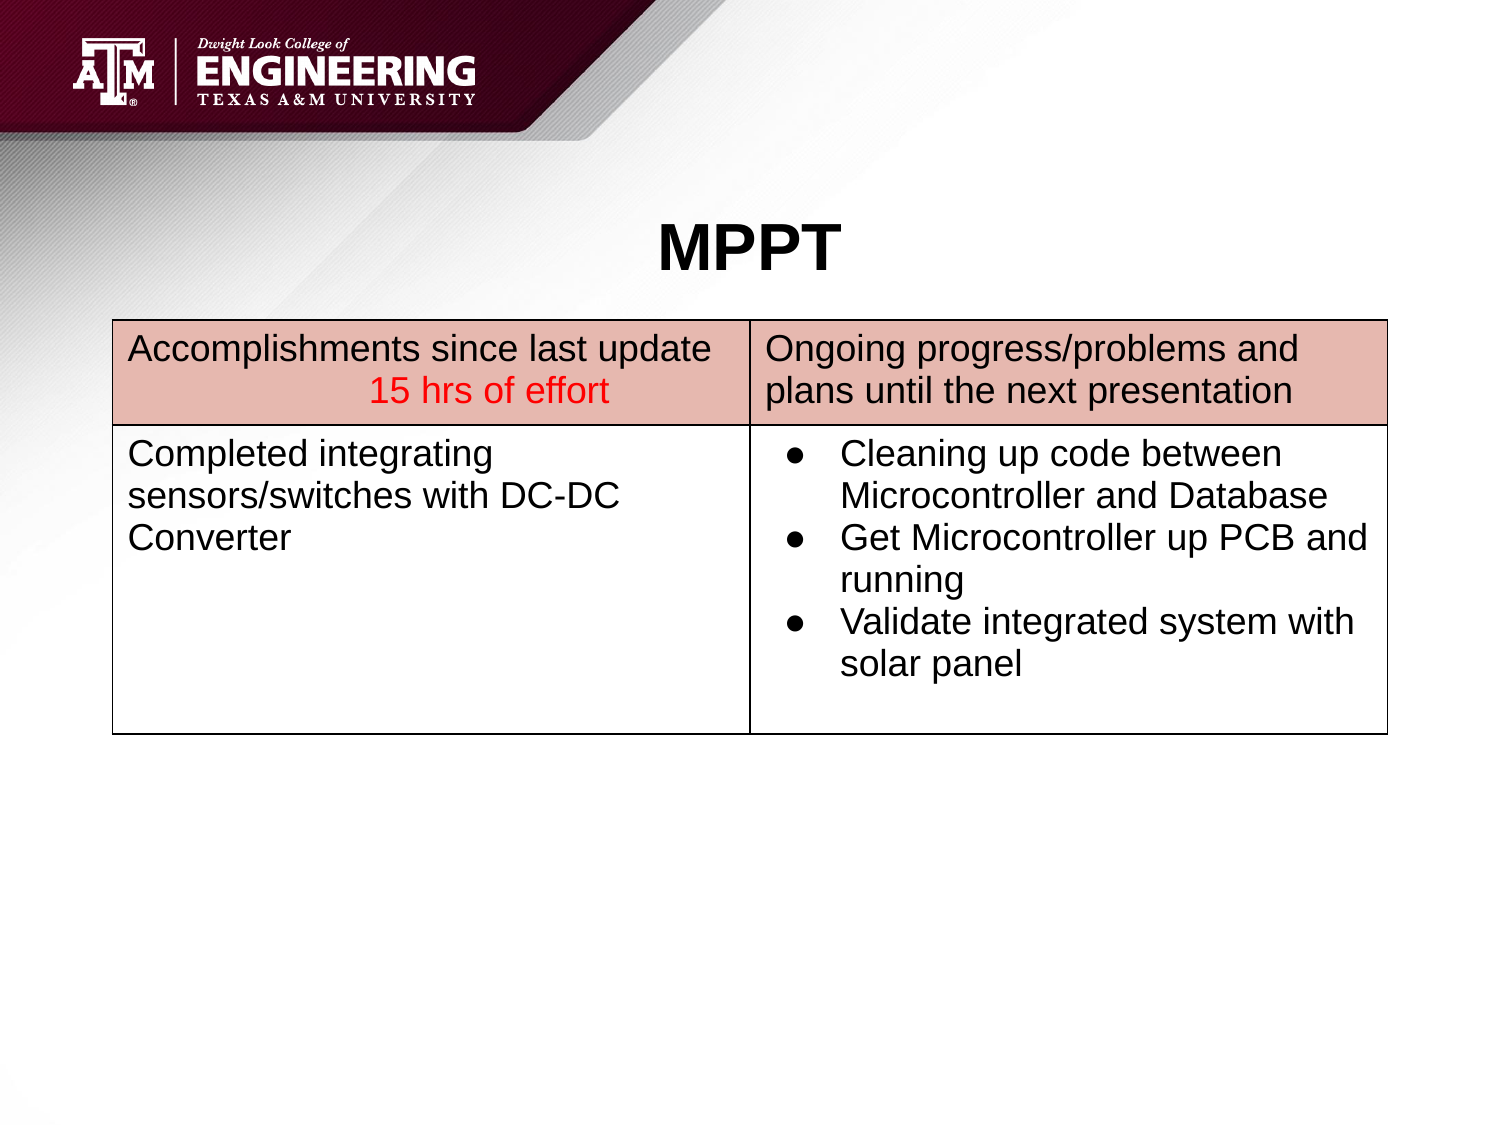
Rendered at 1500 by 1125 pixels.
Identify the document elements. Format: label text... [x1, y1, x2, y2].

picture [0, 0, 1500, 1125]
table_cell Cleaning up code between Microcontroller and Database Get Microcontroller up PCB and running Validate integrated system with solar panel [751, 426, 1387, 733]
table_header Accomplishments since last update 15 hrs of effort [113, 321, 749, 424]
table_header Ongoing progress/problems and plans until the next presentation [751, 321, 1387, 424]
table_cell Completed integrating sensors/switches with DC-DC Converter [113, 426, 749, 733]
title MPPT [75, 172, 1425, 304]
